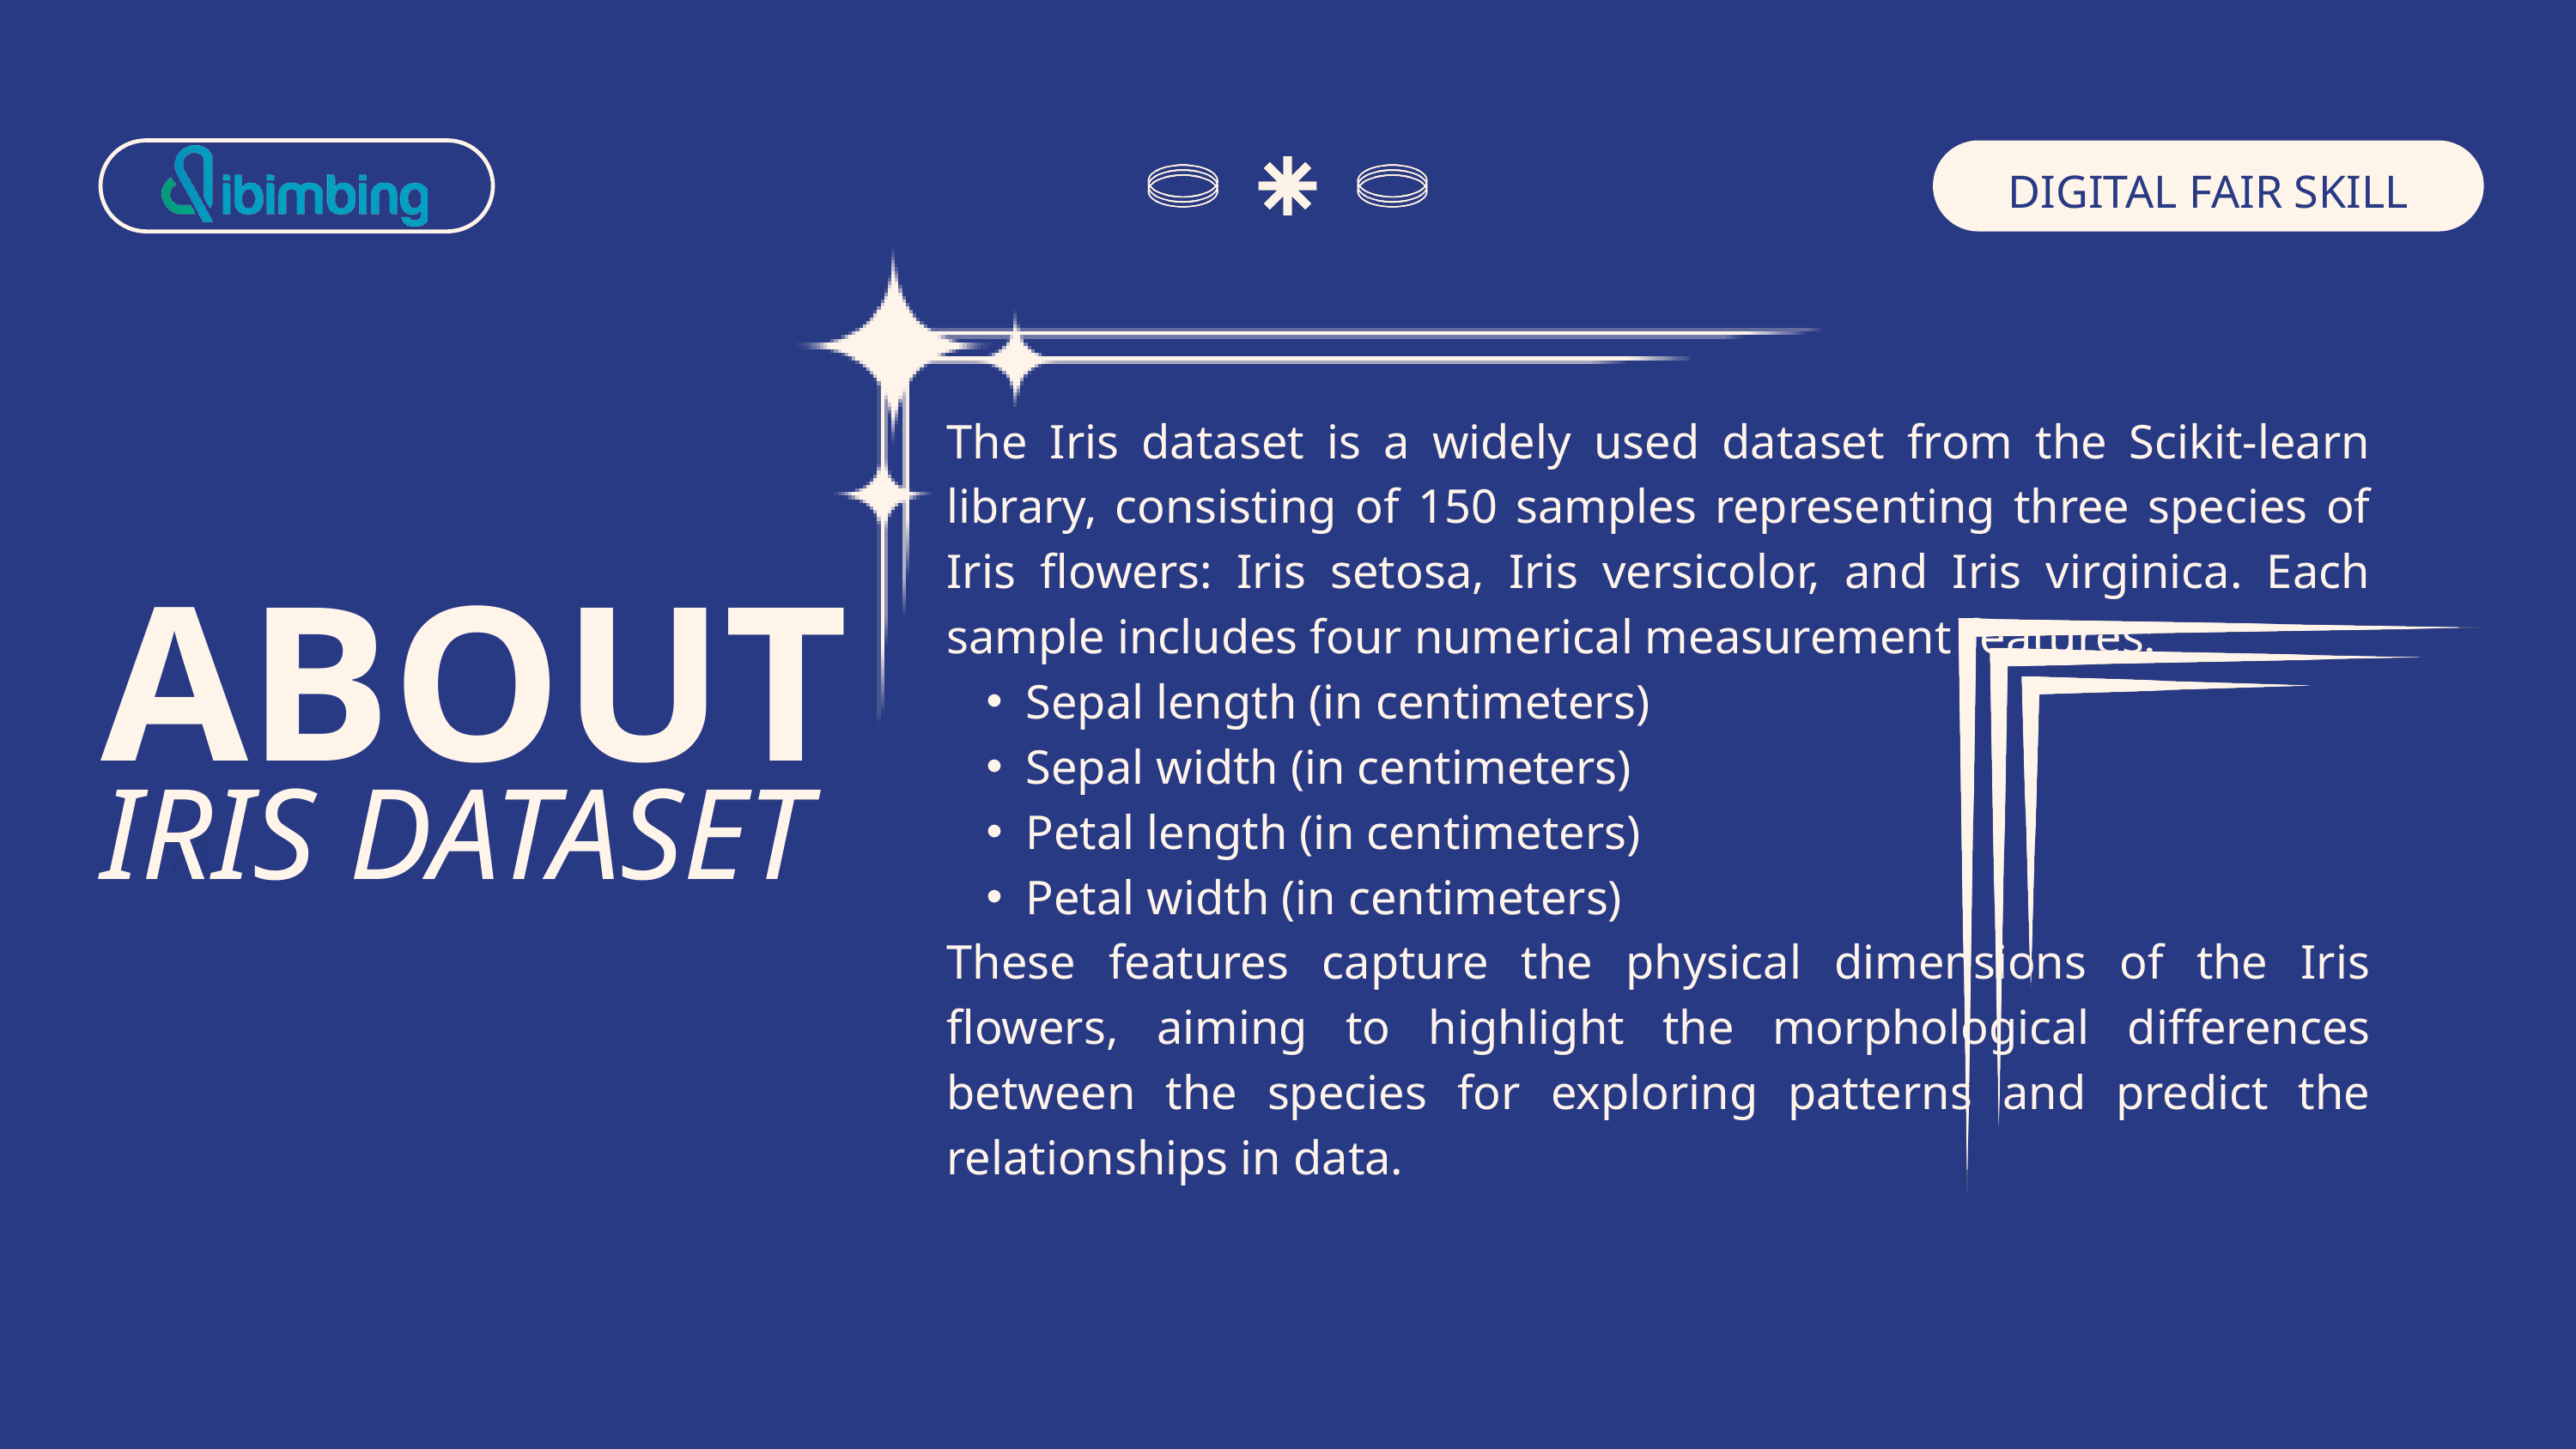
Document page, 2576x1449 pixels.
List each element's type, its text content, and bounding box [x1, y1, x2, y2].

text_box [1958, 618, 2484, 1198]
text_box IRIS DATASET [100, 729, 880, 906]
text_box ABOUT [100, 598, 946, 804]
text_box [1932, 140, 2484, 232]
text_box [795, 246, 1826, 724]
text_box The Iris dataset is a widely used dataset from the Scikit-learn library, consisting of 150 samples representing three species of Iris flowers: Iris setosa, Iris versicolor, and Iris virginica. Each sample includes four numerical measurement features: Sepal length (in centimeters) Sepal width (in centimeters) Petal length (in centimeters) Petal width (in centimeters) These features capture the physical dimensions of the Iris flowers, aiming to highlight the morphological differences between the species for exploring patterns and predict the relationships in data. [946, 403, 2372, 1185]
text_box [1147, 156, 1428, 215]
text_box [100, 140, 494, 232]
